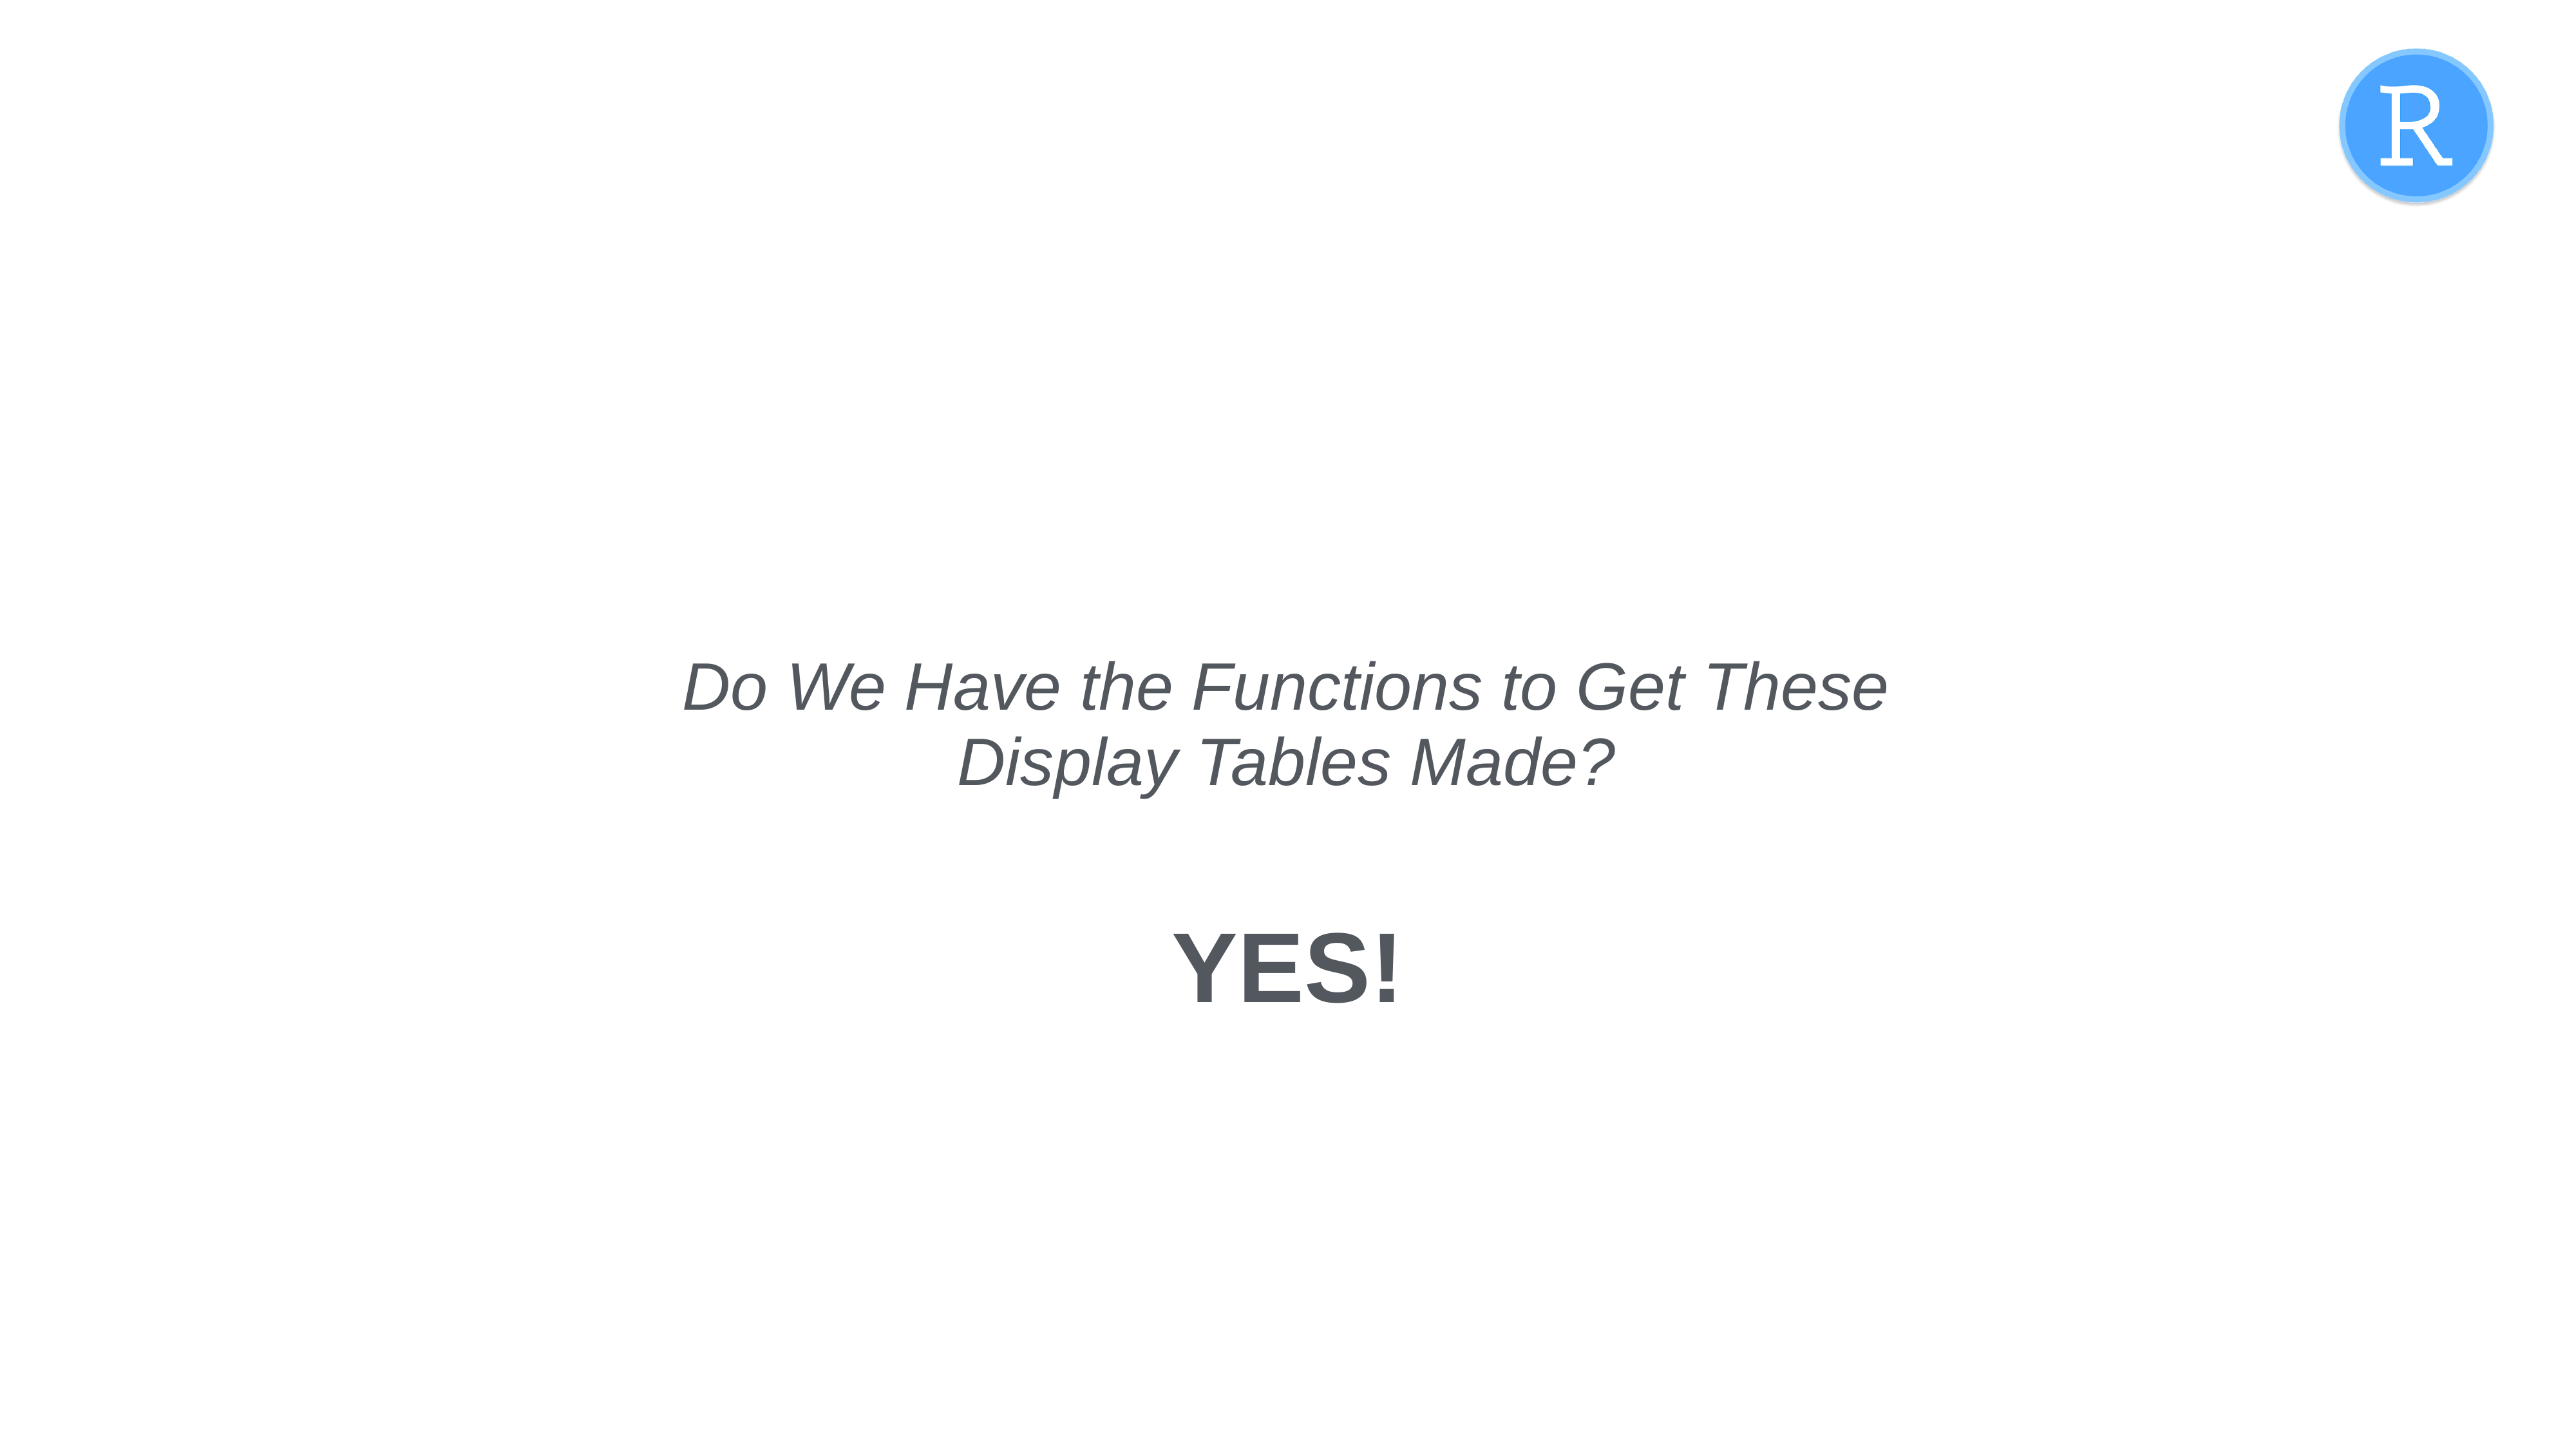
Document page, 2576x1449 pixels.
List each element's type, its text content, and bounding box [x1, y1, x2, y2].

text_box YES! [133, 902, 2443, 1033]
picture [2328, 37, 2505, 213]
text_box Do We Have the Functions to Get These Display Tables Made? [131, 638, 2441, 811]
